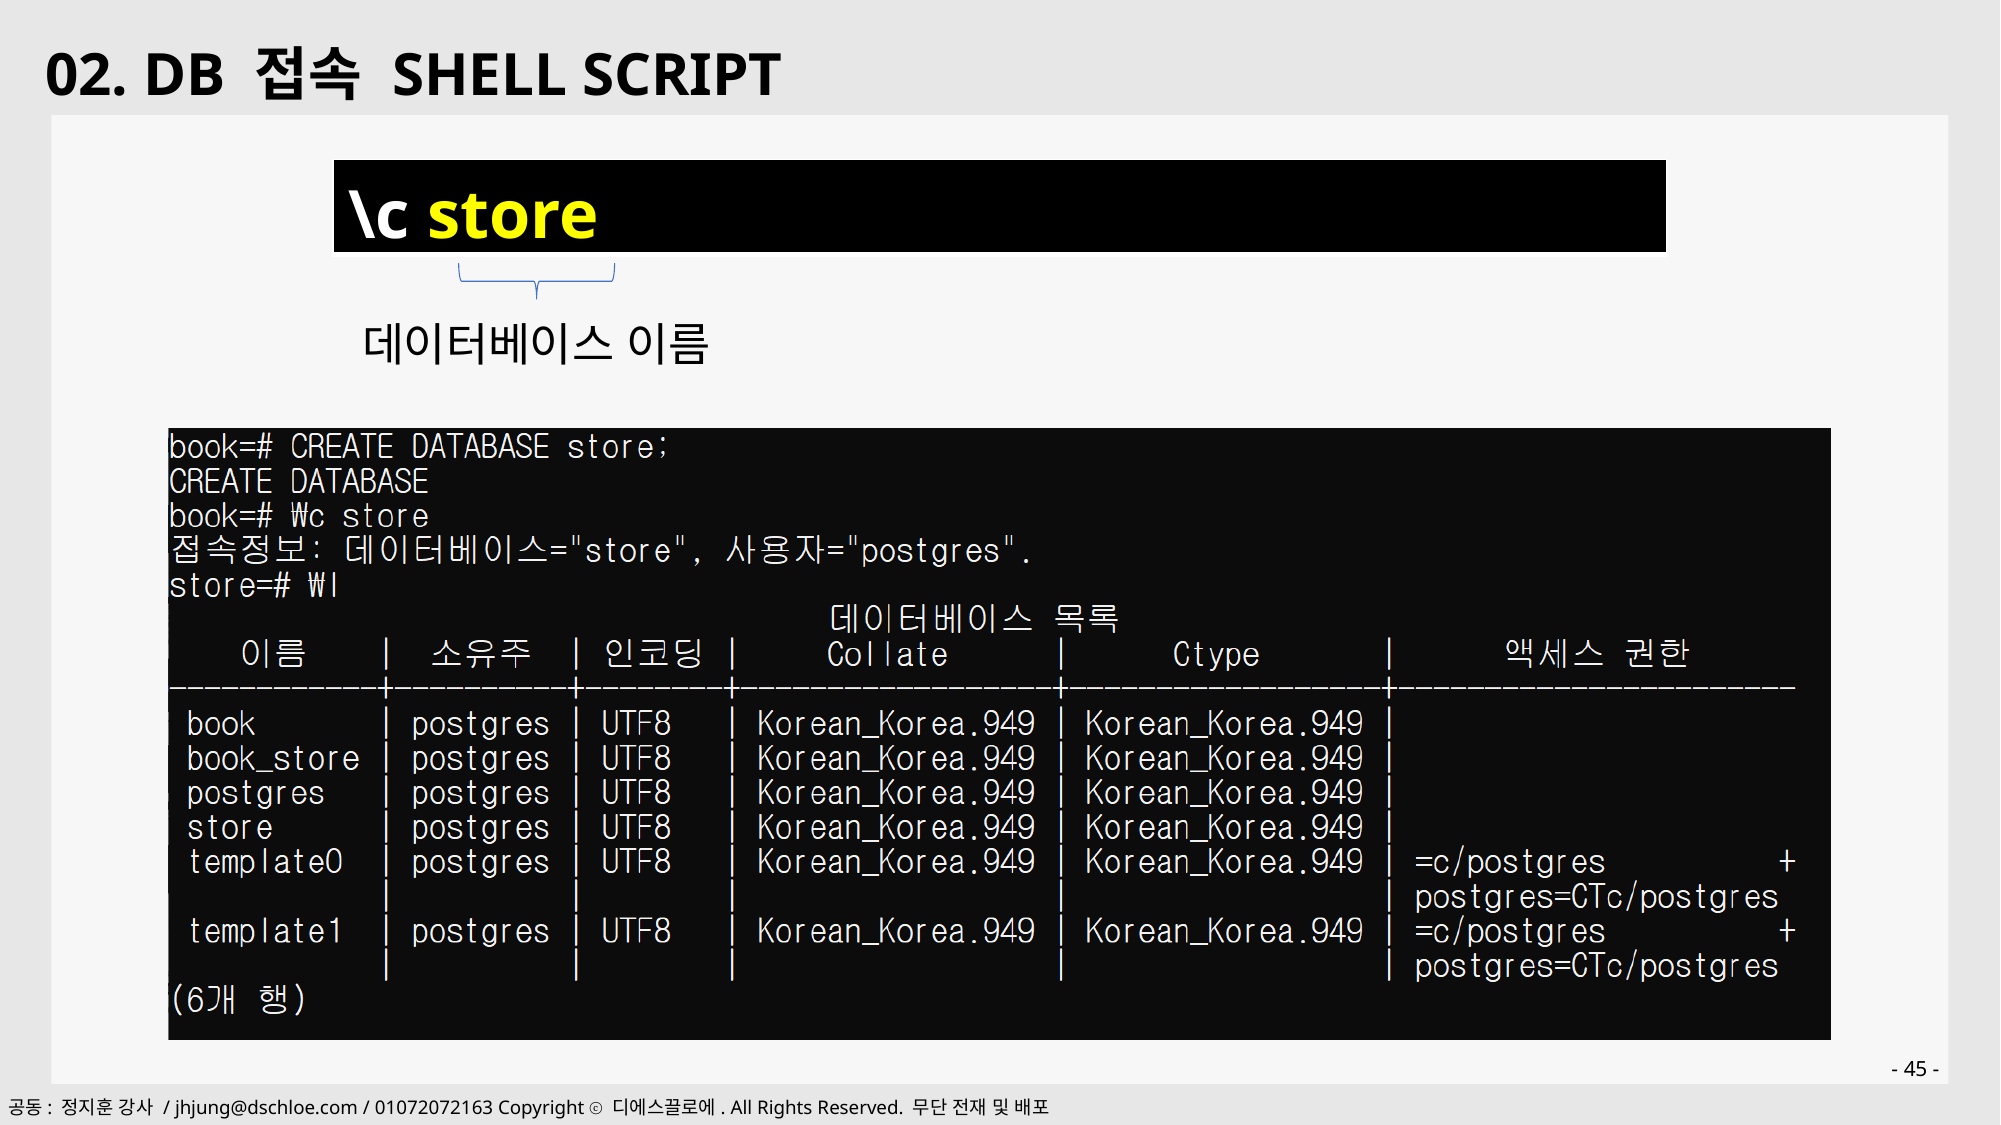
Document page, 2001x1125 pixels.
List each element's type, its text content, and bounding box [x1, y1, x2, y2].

picture [168, 428, 1832, 1040]
table_header \c store [334, 160, 1666, 252]
text_box 02. DB 접속 SHELL SCRIPT [30, 30, 798, 115]
text_box 데이터베이스 이름 [347, 307, 726, 378]
slide_number - 45 - [1504, 1039, 1955, 1100]
text_box [458, 263, 616, 300]
